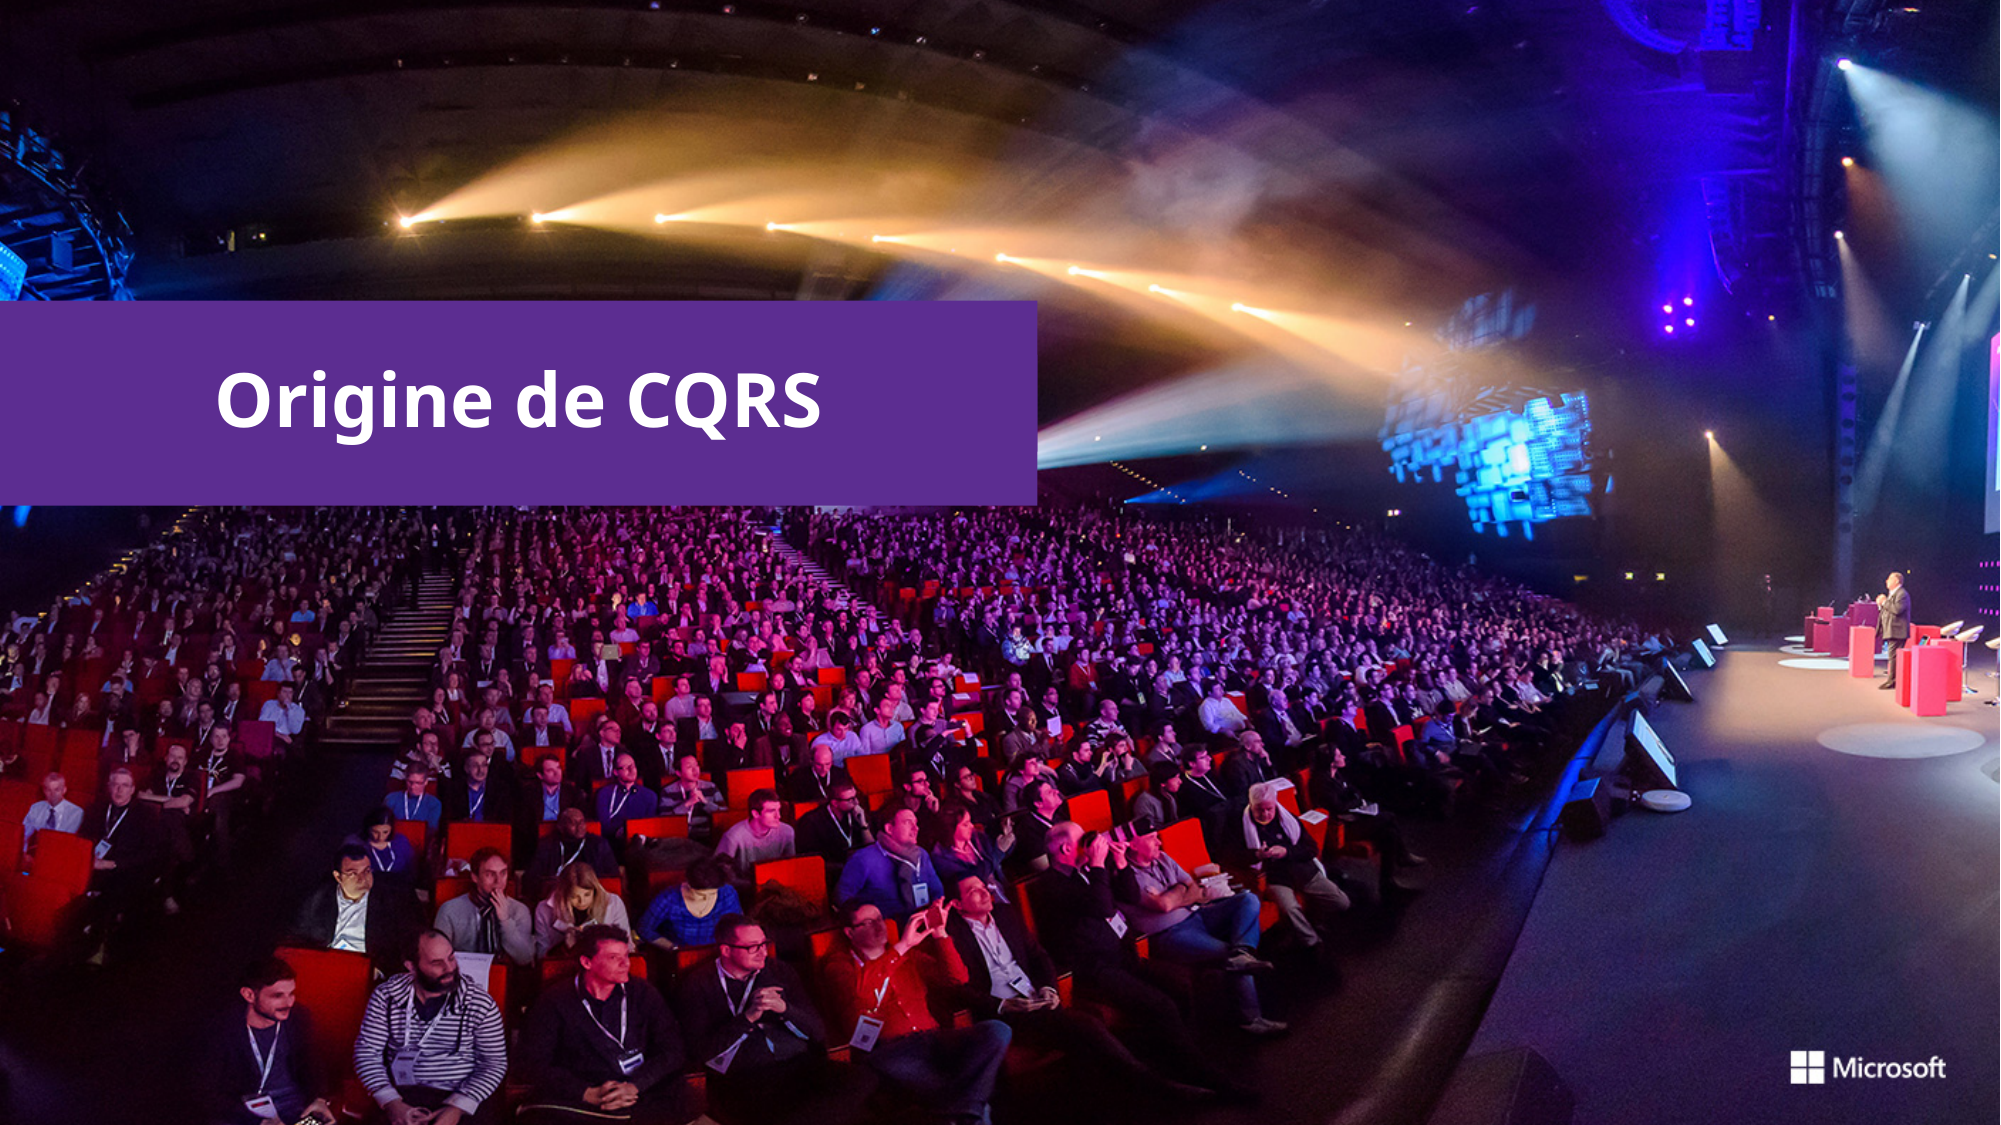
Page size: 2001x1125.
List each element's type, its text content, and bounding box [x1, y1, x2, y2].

picture [0, 0, 2000, 1125]
title Origine de CQRS [0, 354, 1038, 452]
